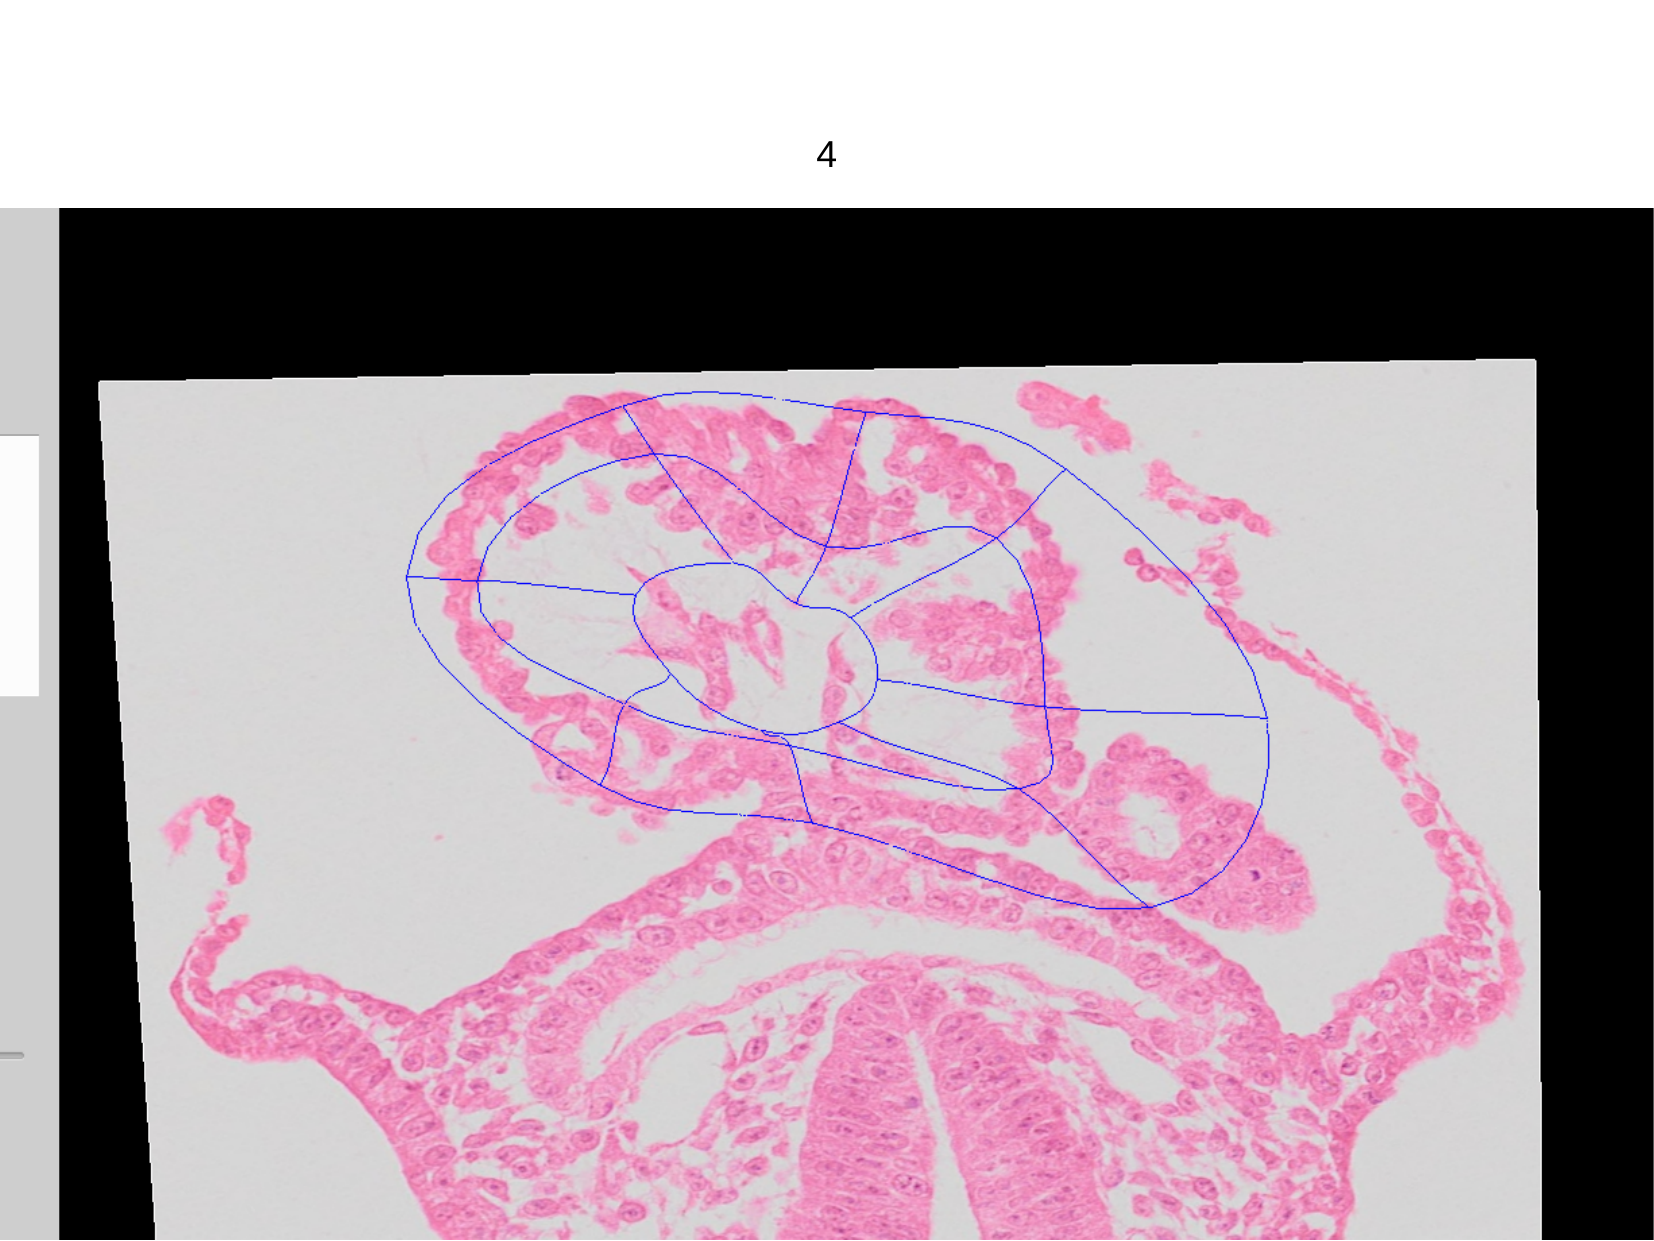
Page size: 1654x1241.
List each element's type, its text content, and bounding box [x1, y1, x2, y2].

picture [0, 208, 1654, 1241]
text_box 4 [82, 49, 1571, 206]
